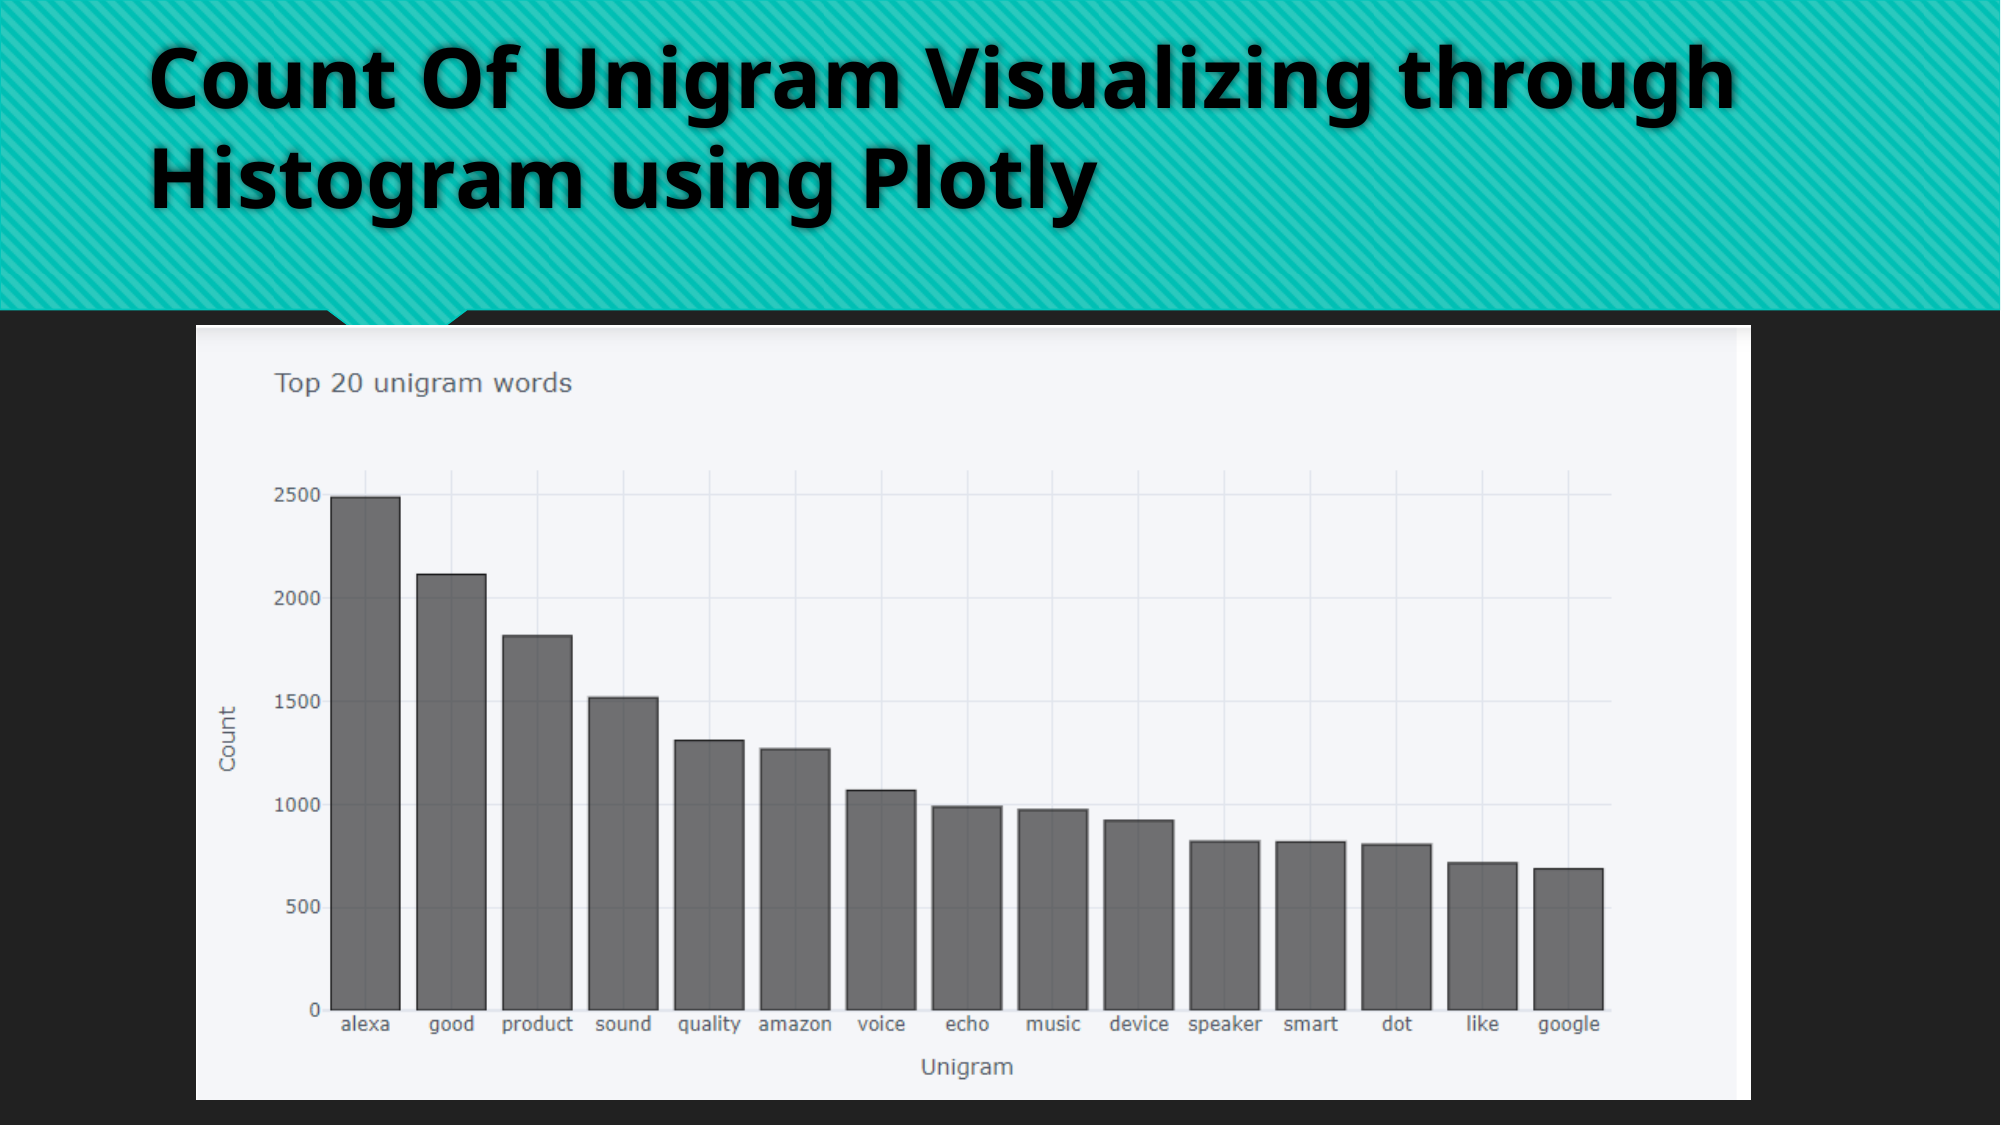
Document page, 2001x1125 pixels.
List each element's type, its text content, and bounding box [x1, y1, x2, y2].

picture [196, 325, 1751, 1100]
title Count Of Unigram Visualizing through Histogram using Plotly [132, 73, 1868, 233]
